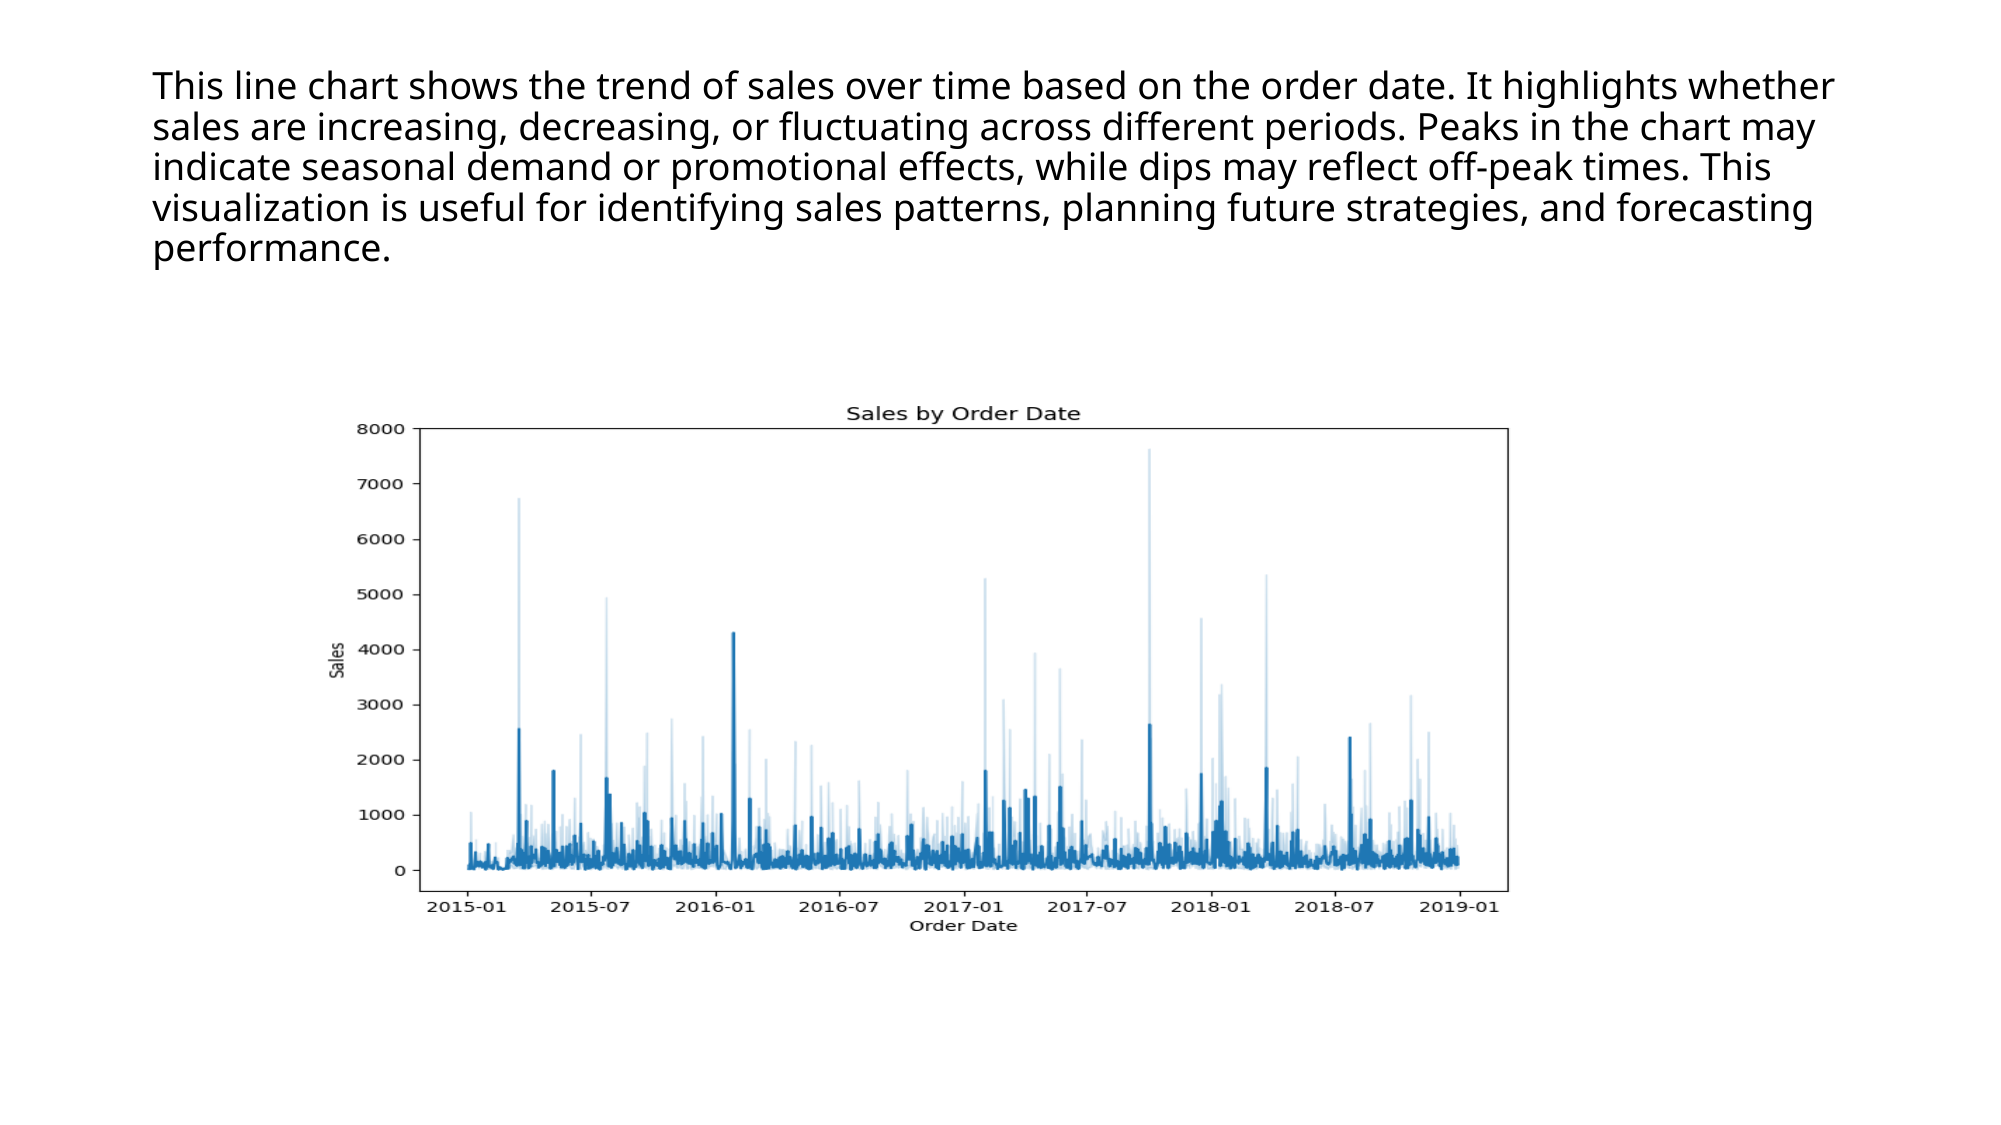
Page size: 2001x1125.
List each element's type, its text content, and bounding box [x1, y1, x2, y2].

title This line chart shows the trend of sales over time based on the order date. It highlights whether sales are increasing, decreasing, or fluctuating across different periods. Peaks in the chart may indicate seasonal demand or promotional effects, while dips may reflect off-peak times. This visualization is useful for identifying sales patterns, planning future strategies, and forecasting performance. [137, 59, 1863, 278]
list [244, 356, 1648, 957]
